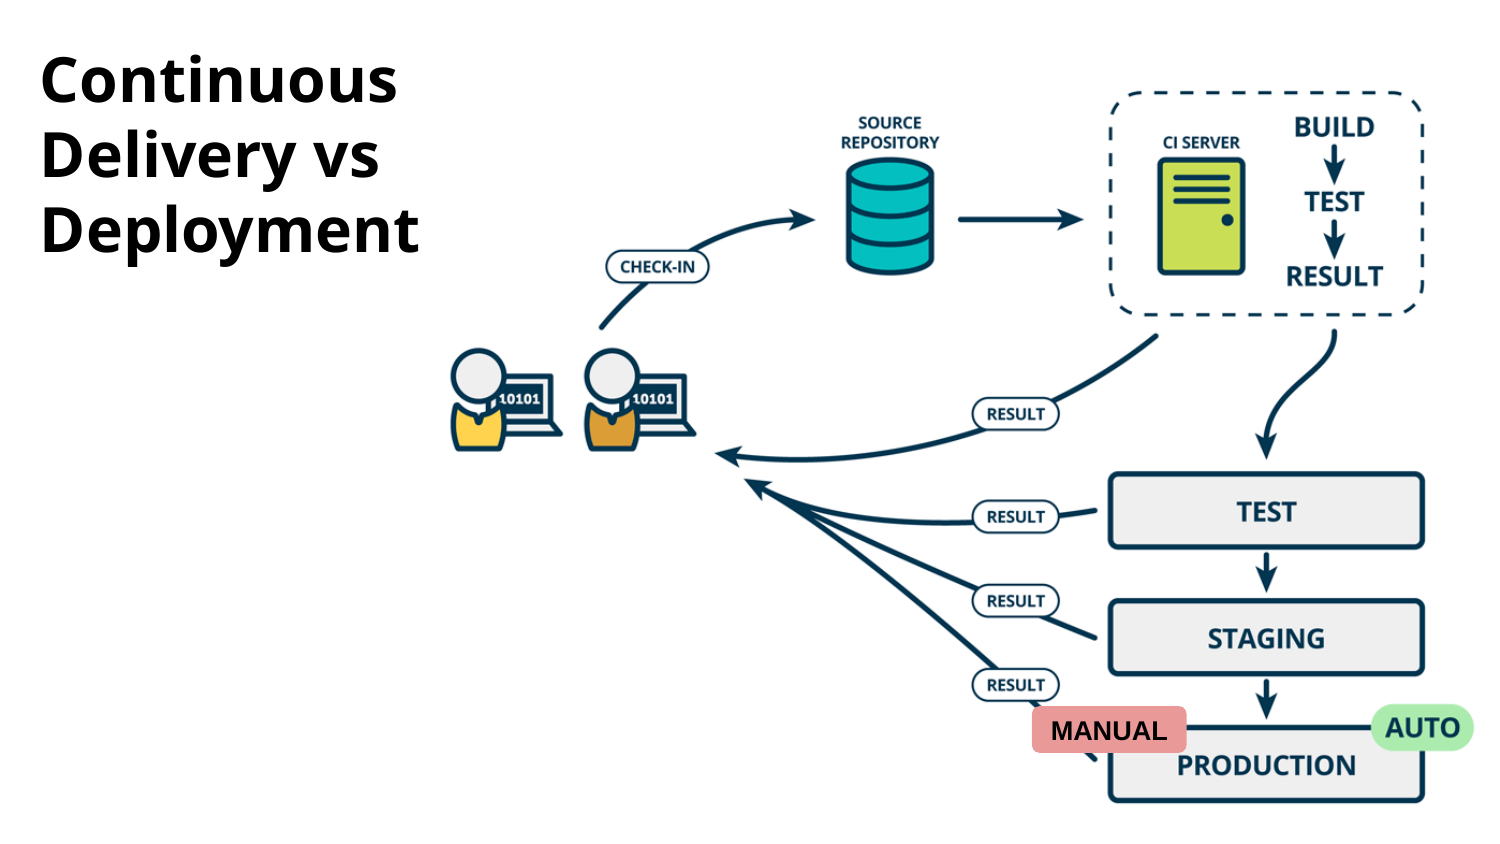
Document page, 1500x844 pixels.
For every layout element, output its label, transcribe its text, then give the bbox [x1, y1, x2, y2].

picture [426, 49, 1500, 844]
text_box Continuous Delivery vs Deployment [24, 24, 678, 314]
